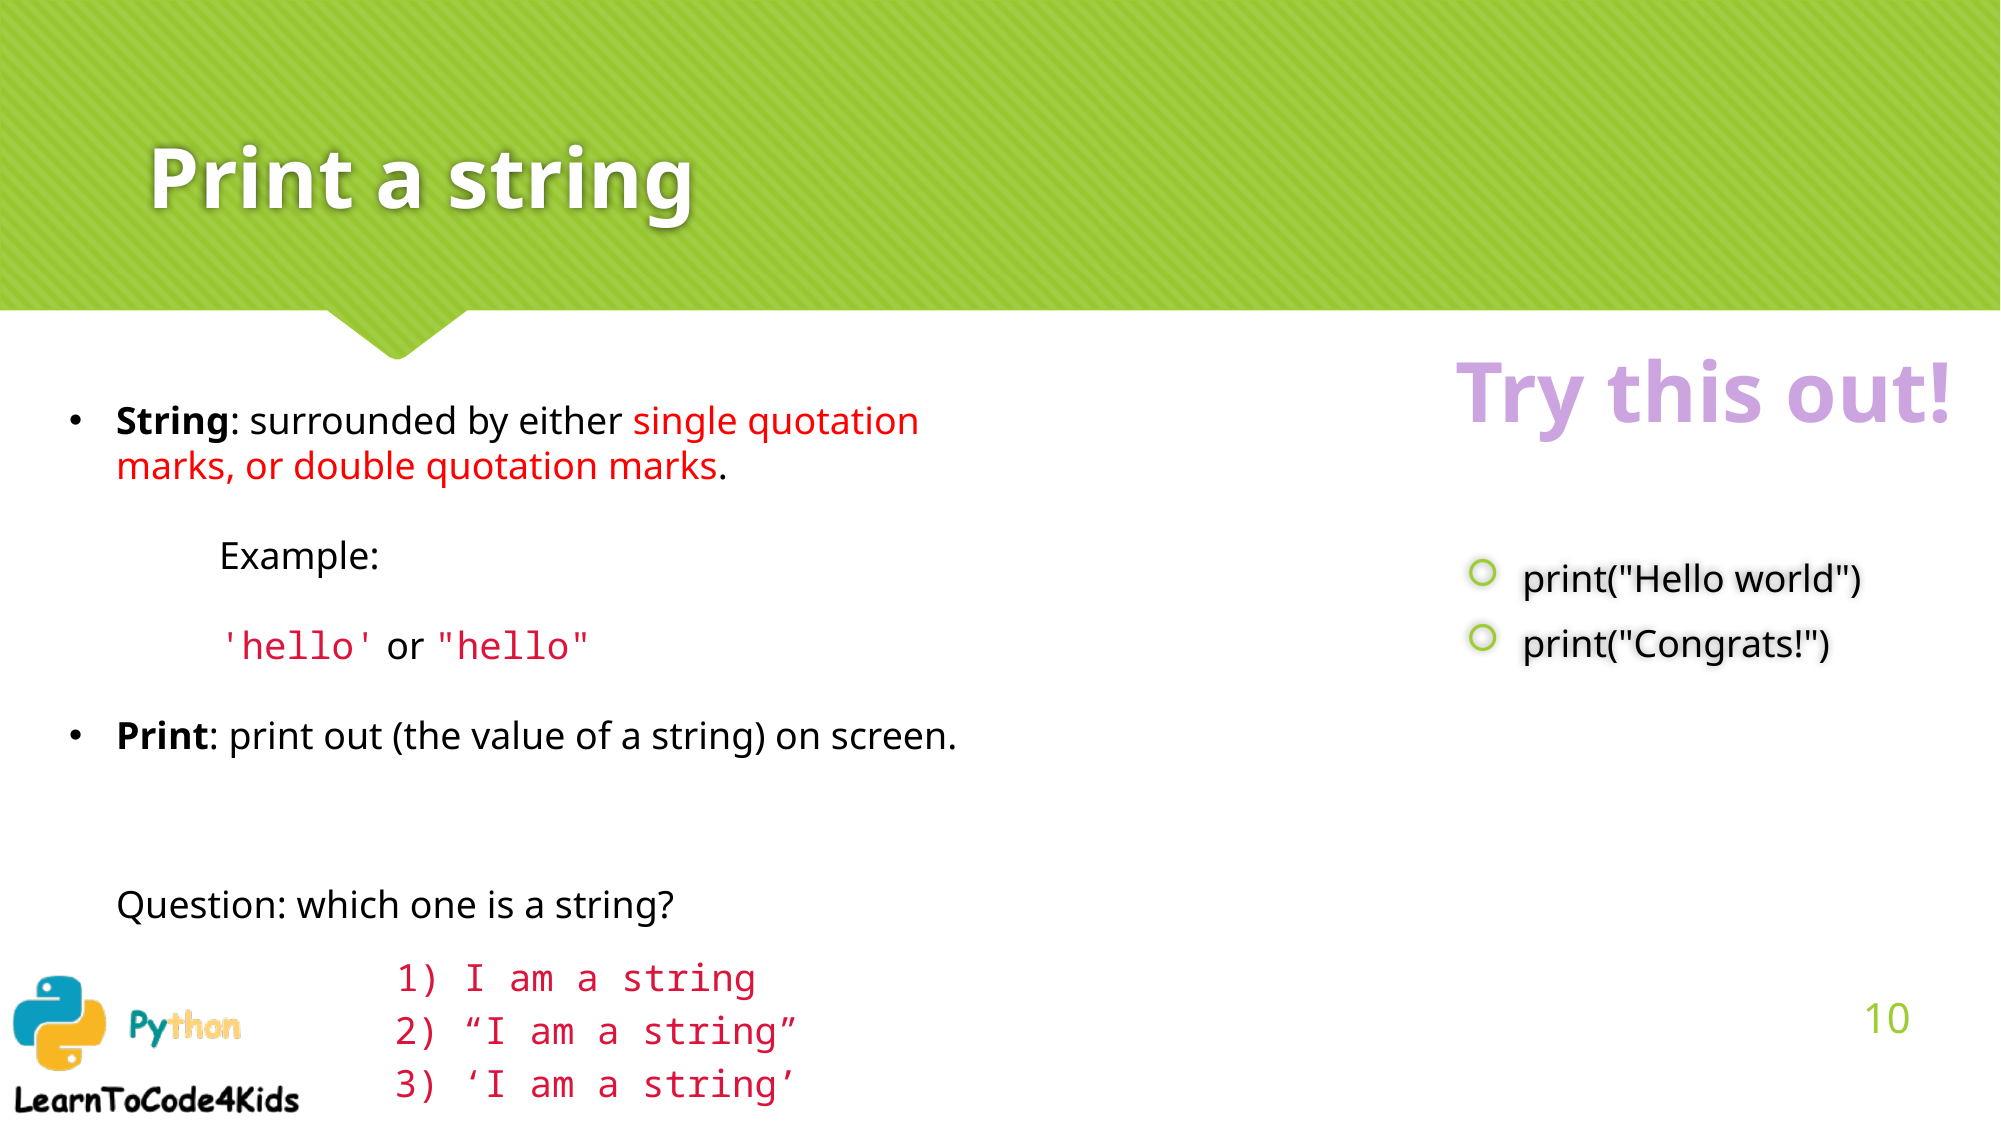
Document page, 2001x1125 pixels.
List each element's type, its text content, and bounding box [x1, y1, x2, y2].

text_box String: surrounded by either single quotation marks, or double quotation marks. Example: 'hello' or "hello" Print: print out (the value of a string) on screen. [54, 389, 1036, 765]
list print("Hello world") print("Congrats!") [1450, 511, 1926, 710]
slide_number 10 [1751, 970, 1926, 1051]
text_box Try this out! [1440, 331, 1968, 447]
text_box 2) “I am a string” [379, 999, 815, 1052]
title Print a string [132, 73, 1868, 233]
text_box 3) ‘I am a string’ [379, 1052, 815, 1113]
text_box 1) I am a string [381, 946, 771, 999]
picture [0, 968, 314, 1125]
text_box Question: which one is a string? [101, 873, 884, 934]
